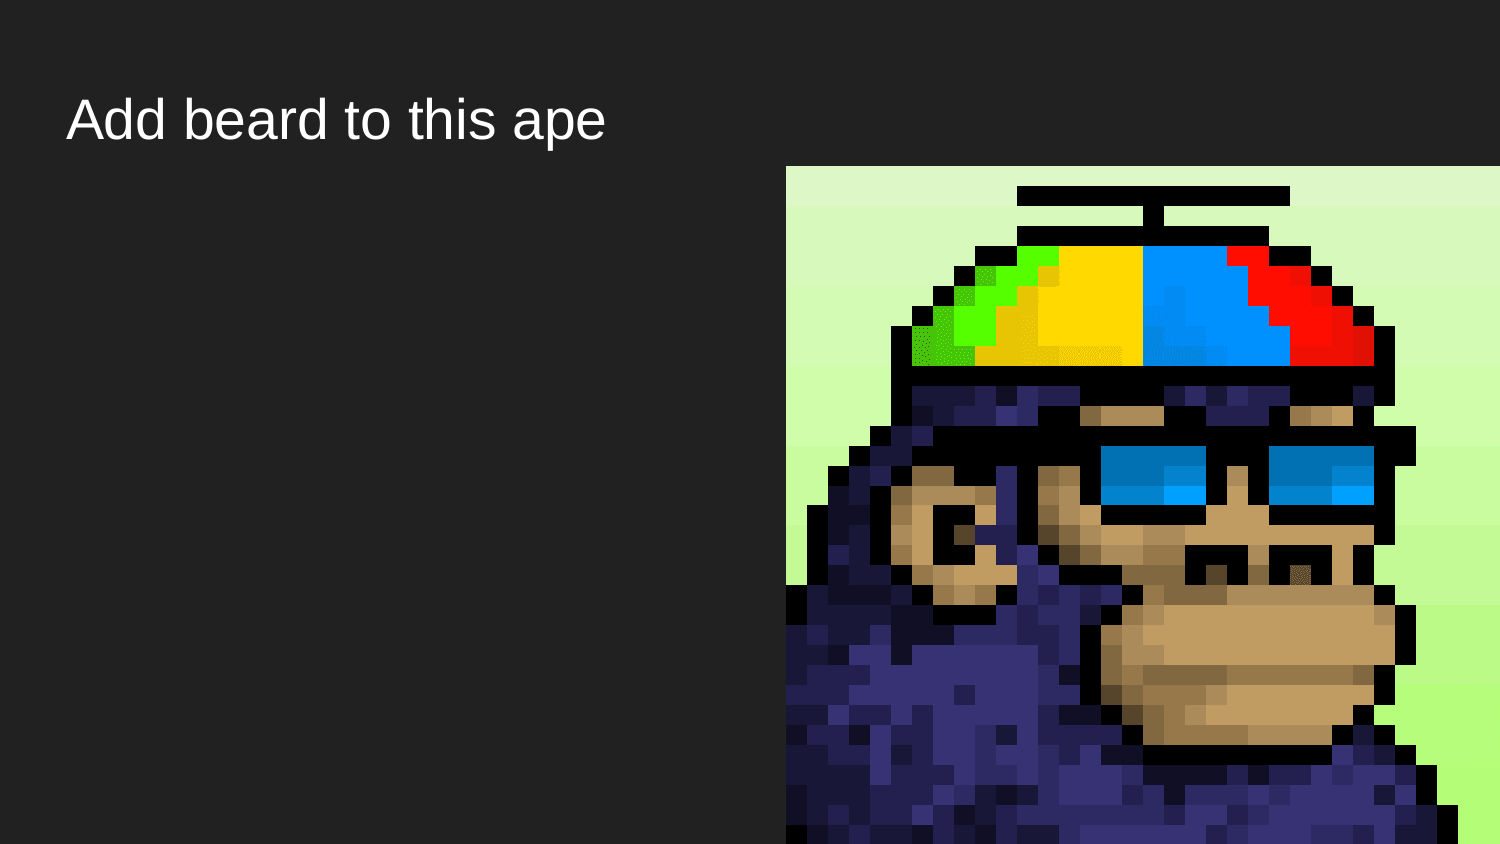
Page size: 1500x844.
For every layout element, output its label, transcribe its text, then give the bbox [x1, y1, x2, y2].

title Add beard to this ape [51, 72, 1449, 167]
picture [786, 166, 1500, 844]
